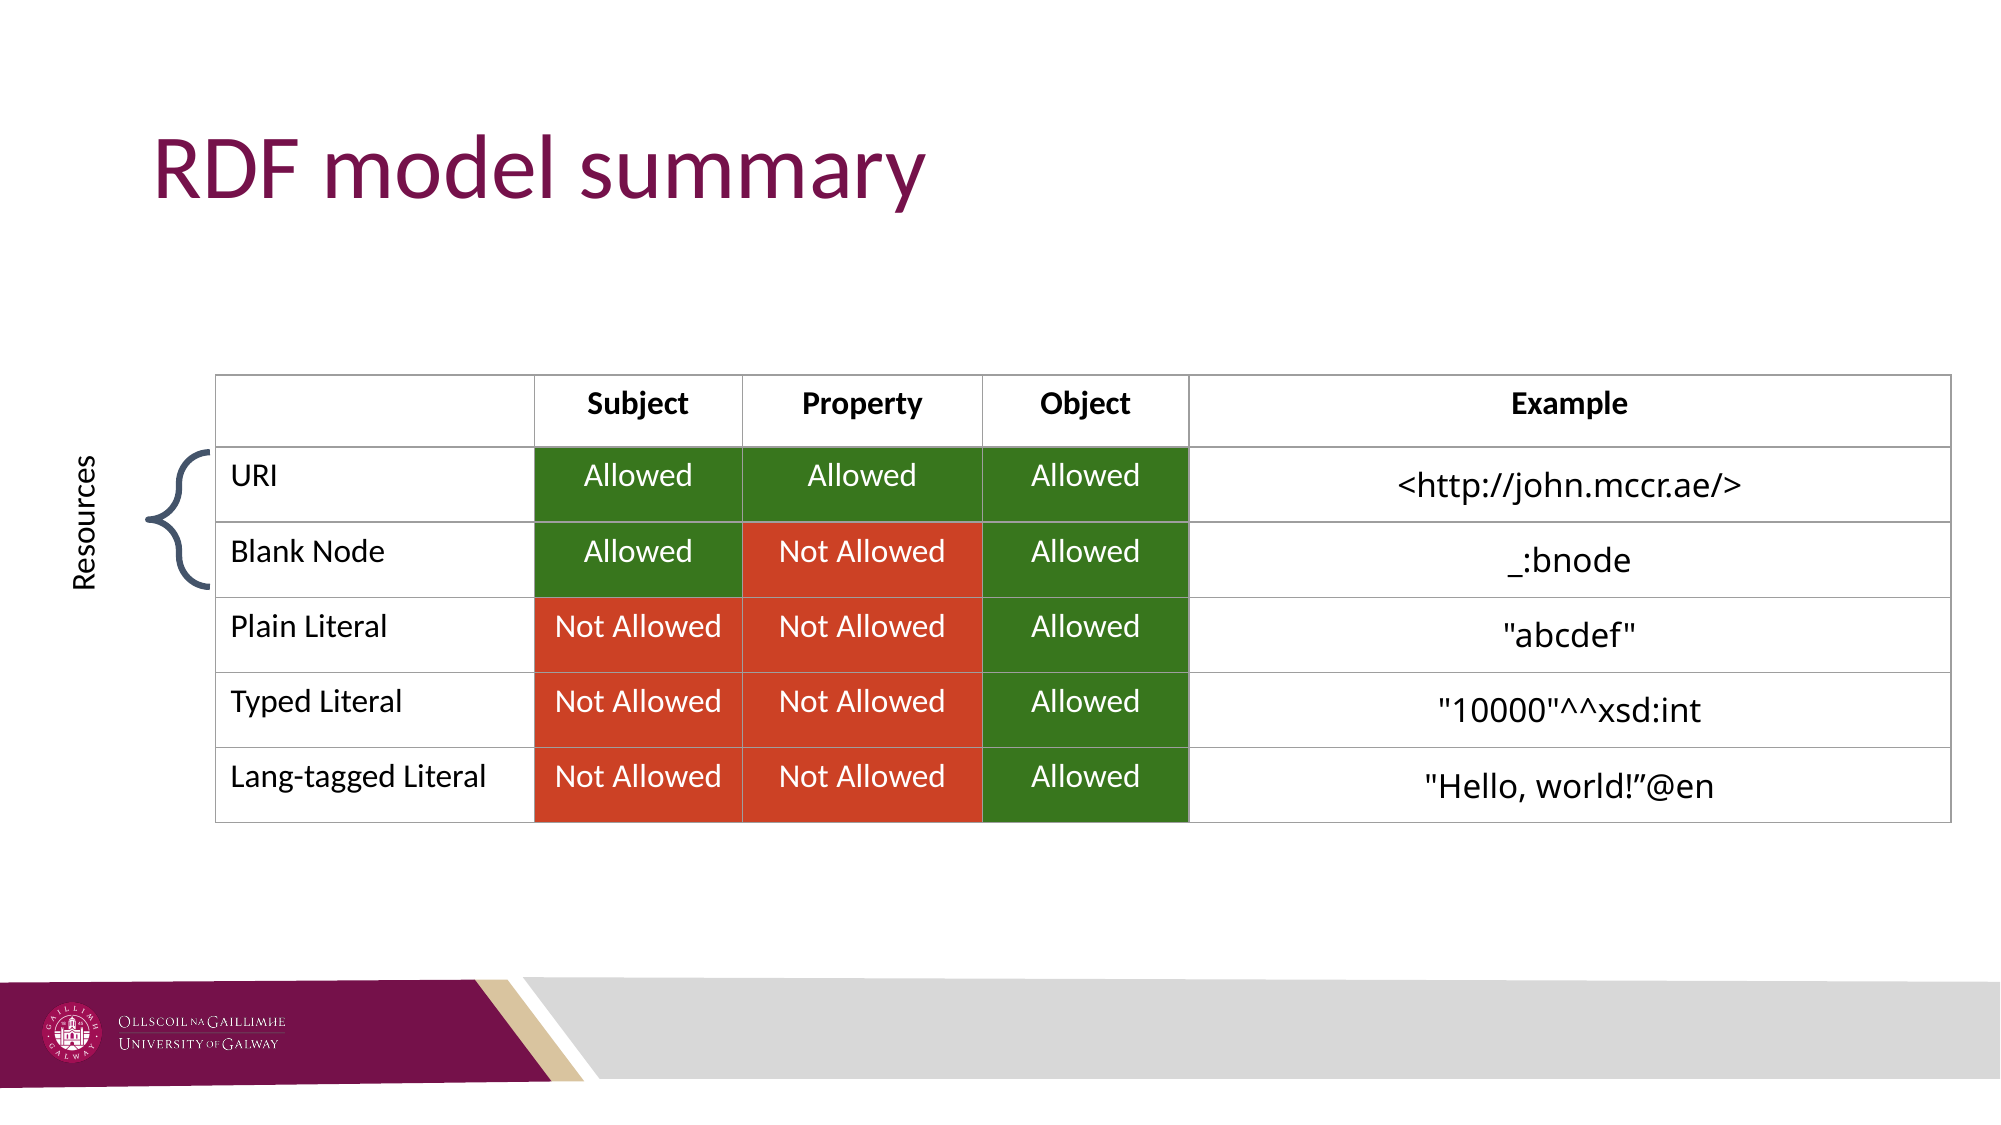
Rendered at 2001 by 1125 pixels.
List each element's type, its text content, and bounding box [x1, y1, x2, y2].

table_cell Allowed [535, 448, 742, 521]
table_cell Not Allowed [535, 598, 742, 672]
title RDF model summary [137, 59, 1863, 278]
table_cell Not Allowed [743, 523, 982, 597]
table_cell Not Allowed [743, 673, 982, 747]
table_header Object [983, 376, 1188, 446]
table_cell Allowed [983, 448, 1188, 521]
table_cell Allowed [983, 673, 1188, 747]
picture [42, 1002, 285, 1063]
table_cell Allowed [983, 748, 1188, 822]
table_cell <http://john.mccr.ae/> [1190, 448, 1950, 521]
table_cell "10000"^^xsd:int [1190, 673, 1950, 747]
text_box Resources [46, 432, 118, 607]
table_cell _:bnode [1190, 523, 1950, 597]
table_cell Plain Literal [216, 598, 534, 672]
table_header Property [743, 376, 982, 446]
table_cell Allowed [743, 448, 982, 521]
table_header Subject [535, 376, 742, 446]
table_header Example [1190, 376, 1950, 446]
table_cell Typed Literal [216, 673, 534, 747]
table_cell Allowed [535, 523, 742, 597]
table_cell "abcdef" [1190, 598, 1950, 672]
table_cell Not Allowed [535, 673, 742, 747]
table_cell Not Allowed [743, 748, 982, 822]
text_box [148, 452, 210, 587]
table_cell Blank Node [216, 523, 534, 597]
table_cell Not Allowed [535, 748, 742, 822]
table_cell "Hello, world!”@en [1190, 748, 1950, 822]
table_cell Lang-tagged Literal [216, 748, 534, 822]
table_cell URI [216, 448, 534, 521]
table_cell Allowed [983, 523, 1188, 597]
table_cell Not Allowed [743, 598, 982, 672]
table_header [216, 376, 534, 446]
table_cell Allowed [983, 598, 1188, 672]
